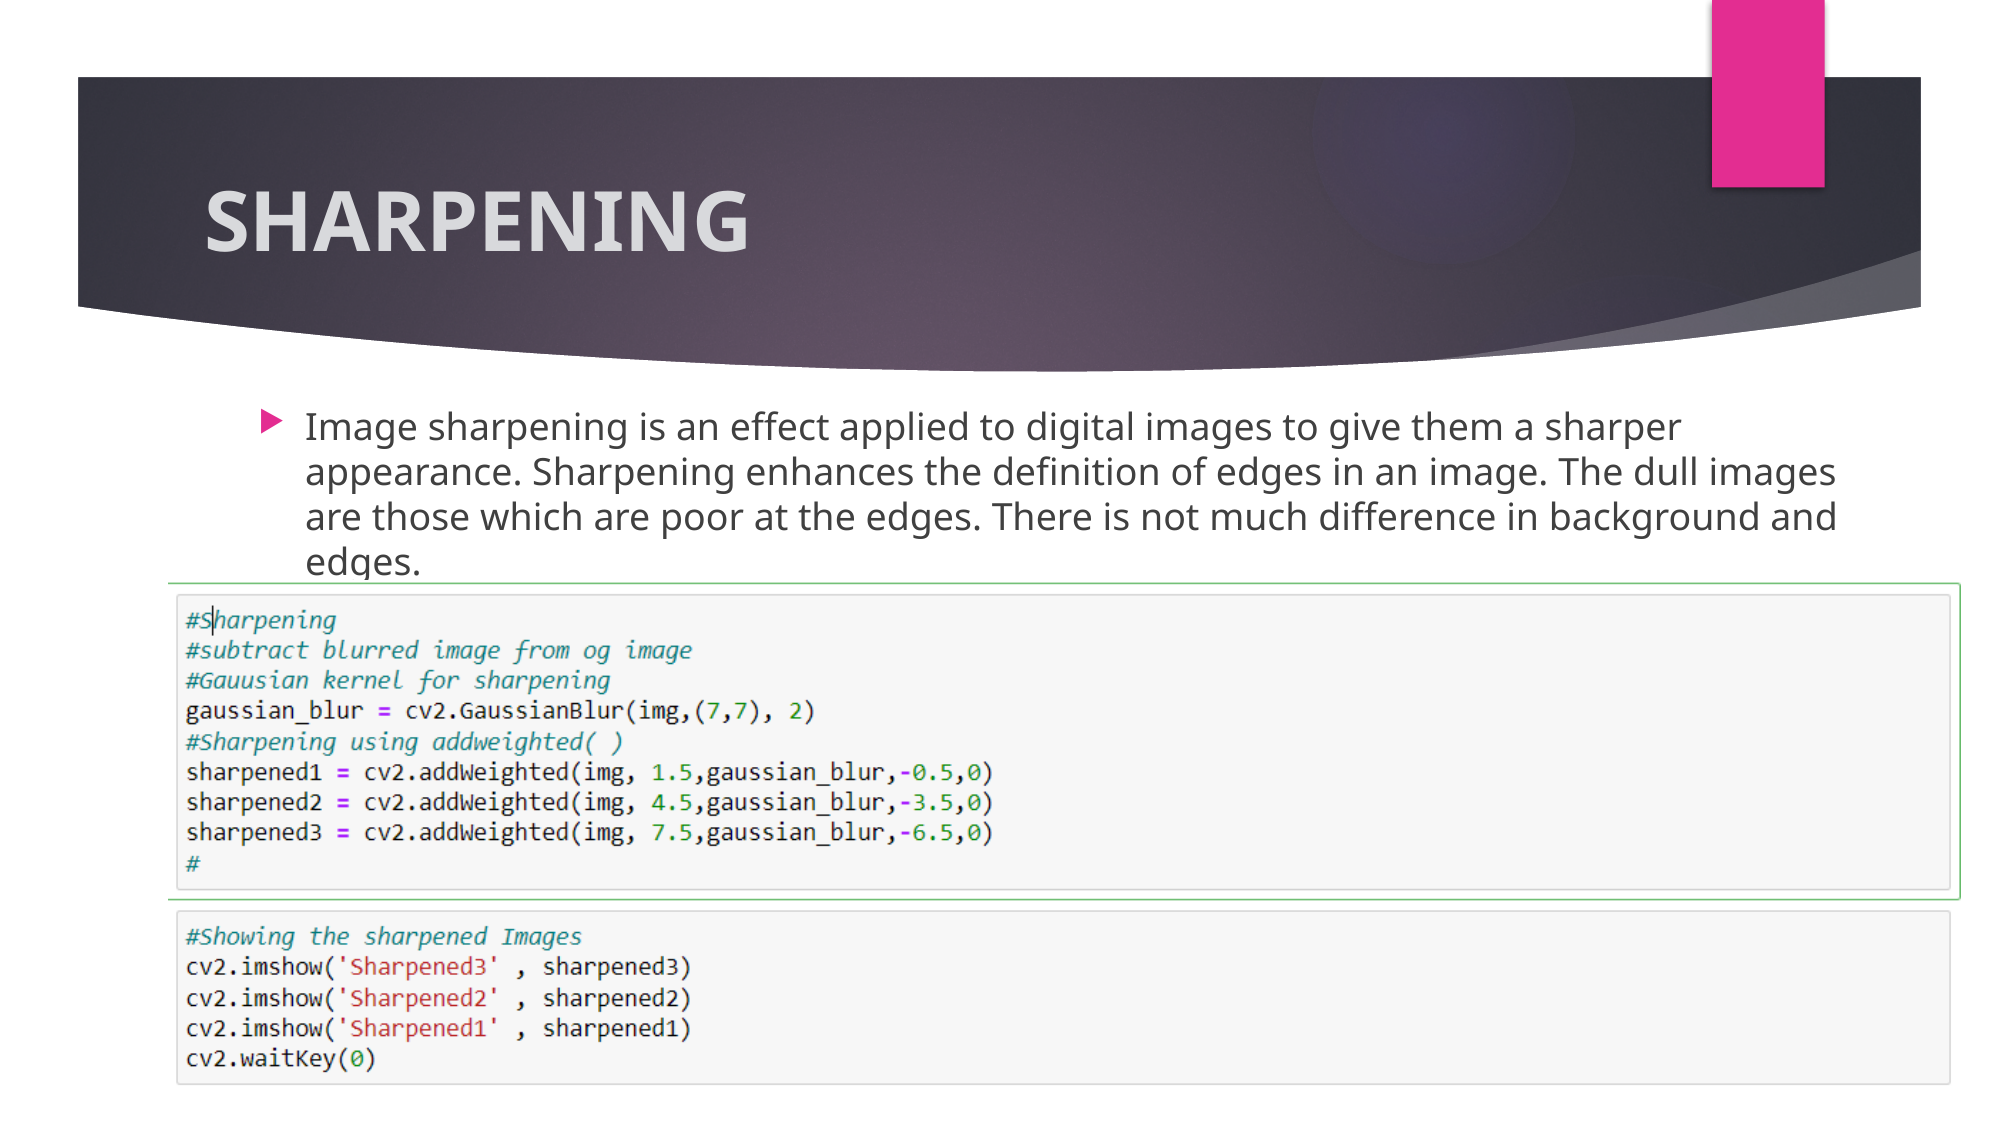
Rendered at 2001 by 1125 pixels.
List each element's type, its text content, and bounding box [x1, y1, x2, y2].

picture [167, 580, 1961, 1098]
title SHARPENING [189, 159, 1627, 276]
list Image sharpening is an effect applied to digital images to give them a sharper appearance. Sharpening enhances the definition of edges in an image. The dull images are those which are poor at the edges. There is not much difference in background and edges. [168, 395, 1878, 580]
